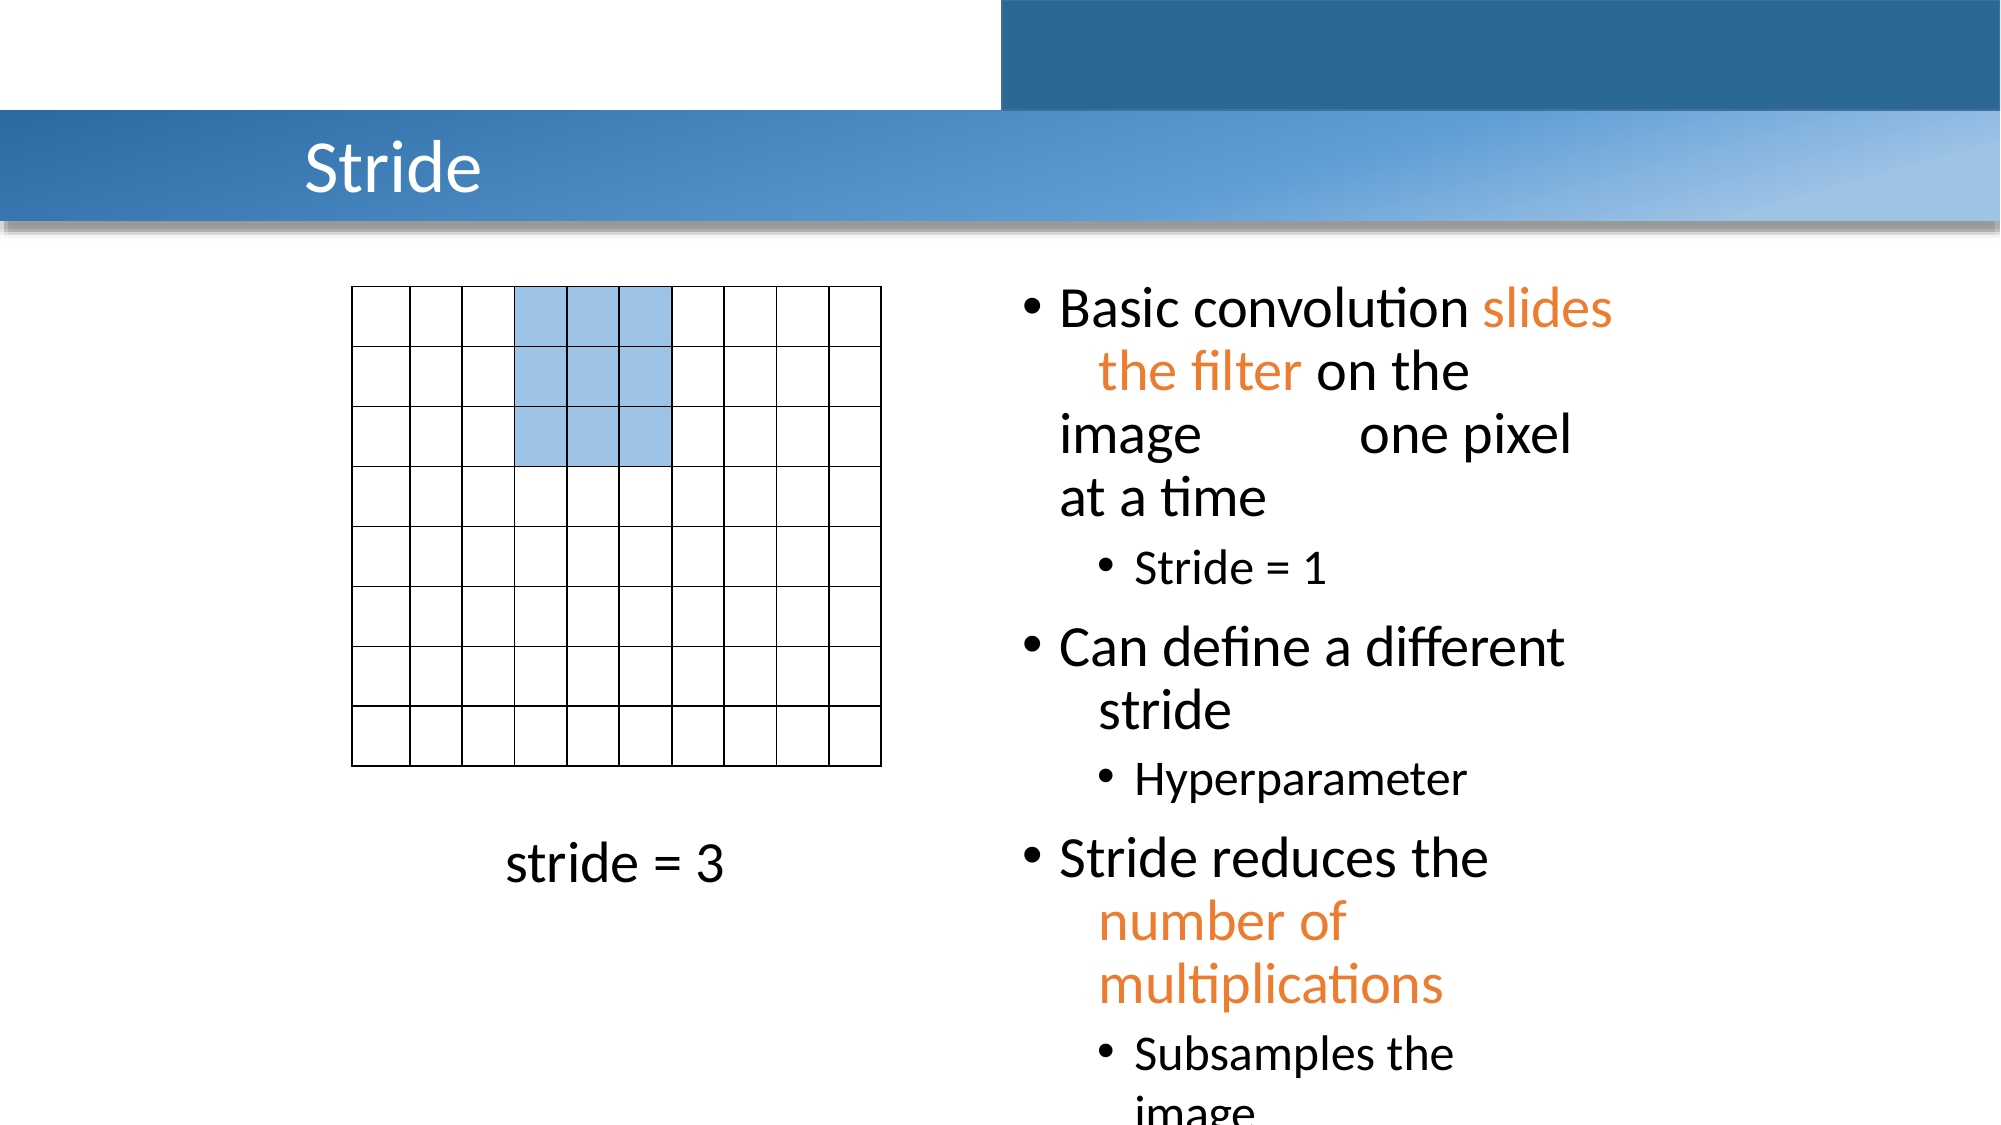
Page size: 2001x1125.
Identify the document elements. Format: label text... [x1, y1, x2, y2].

picture [0, 110, 2000, 242]
text_box stride = 3 [503, 822, 728, 895]
table_header [568, 287, 618, 346]
table_cell [568, 707, 618, 765]
table_cell [830, 407, 880, 466]
table_cell [411, 587, 461, 646]
table_cell [777, 587, 828, 646]
table_cell [777, 407, 828, 466]
table_cell [777, 467, 828, 526]
table_cell [353, 527, 409, 586]
table_header [353, 287, 409, 346]
table_cell [411, 407, 461, 466]
table_cell [515, 407, 566, 466]
table_cell [725, 347, 776, 406]
table_cell [463, 467, 514, 526]
table_cell [411, 467, 461, 526]
table_cell [620, 707, 671, 765]
table_cell [830, 647, 880, 705]
table_cell [830, 347, 880, 406]
table_cell [353, 707, 409, 765]
table_cell [515, 647, 566, 705]
table_cell [725, 527, 776, 586]
table_cell [620, 467, 671, 526]
table_cell [725, 647, 776, 705]
table_cell [568, 647, 618, 705]
table_header [725, 287, 776, 346]
table_cell [463, 527, 514, 586]
table_cell [353, 587, 409, 646]
table_cell [463, 647, 514, 705]
table_cell [620, 347, 671, 406]
table_cell [515, 347, 566, 406]
table_cell [515, 587, 566, 646]
text_box Basic convolution slides the filter on the image one pixel at a time Stride = 1 Can define a different stride Hyperparameter Stride reduces the number of multiplications Subsamples the image [1019, 268, 1620, 1125]
table_header [411, 287, 461, 346]
table_cell [620, 587, 671, 646]
table_cell [463, 407, 514, 466]
table_cell [777, 707, 828, 765]
table_cell [620, 527, 671, 586]
table_cell [568, 527, 618, 586]
table_cell [353, 467, 409, 526]
table_cell [830, 467, 880, 526]
table_cell [515, 527, 566, 586]
table_cell [515, 467, 566, 526]
table_cell [777, 647, 828, 705]
table_cell [411, 347, 461, 406]
text_box Stride [302, 114, 484, 207]
table_cell [830, 527, 880, 586]
table_cell [515, 707, 566, 765]
table_cell [568, 467, 618, 526]
table_cell [353, 647, 409, 705]
table_cell [673, 647, 723, 705]
table_cell [463, 587, 514, 646]
table_cell [673, 527, 723, 586]
table_cell [777, 527, 828, 586]
table_cell [353, 407, 409, 466]
table_cell [411, 647, 461, 705]
table_header [673, 287, 723, 346]
table_cell [673, 587, 723, 646]
table_cell [620, 647, 671, 705]
table_header [777, 287, 828, 346]
table_cell [673, 347, 723, 406]
table_cell [620, 407, 671, 466]
table_cell [673, 407, 723, 466]
table_cell [725, 587, 776, 646]
table_cell [463, 347, 514, 406]
table_cell [568, 347, 618, 406]
table_cell [568, 587, 618, 646]
table_cell [353, 347, 409, 406]
table_header [830, 287, 880, 346]
table_cell [725, 407, 776, 466]
table_cell [725, 707, 776, 765]
table_cell [463, 707, 514, 765]
table_header [515, 287, 566, 346]
table_cell [673, 467, 723, 526]
table_header [463, 287, 514, 346]
table_header [620, 287, 671, 346]
table_cell [725, 467, 776, 526]
table_cell [673, 707, 723, 765]
table_cell [777, 347, 828, 406]
table_cell [411, 707, 461, 765]
table_cell [568, 407, 618, 466]
table_cell [411, 527, 461, 586]
table_cell [830, 587, 880, 646]
table_cell [830, 707, 880, 765]
